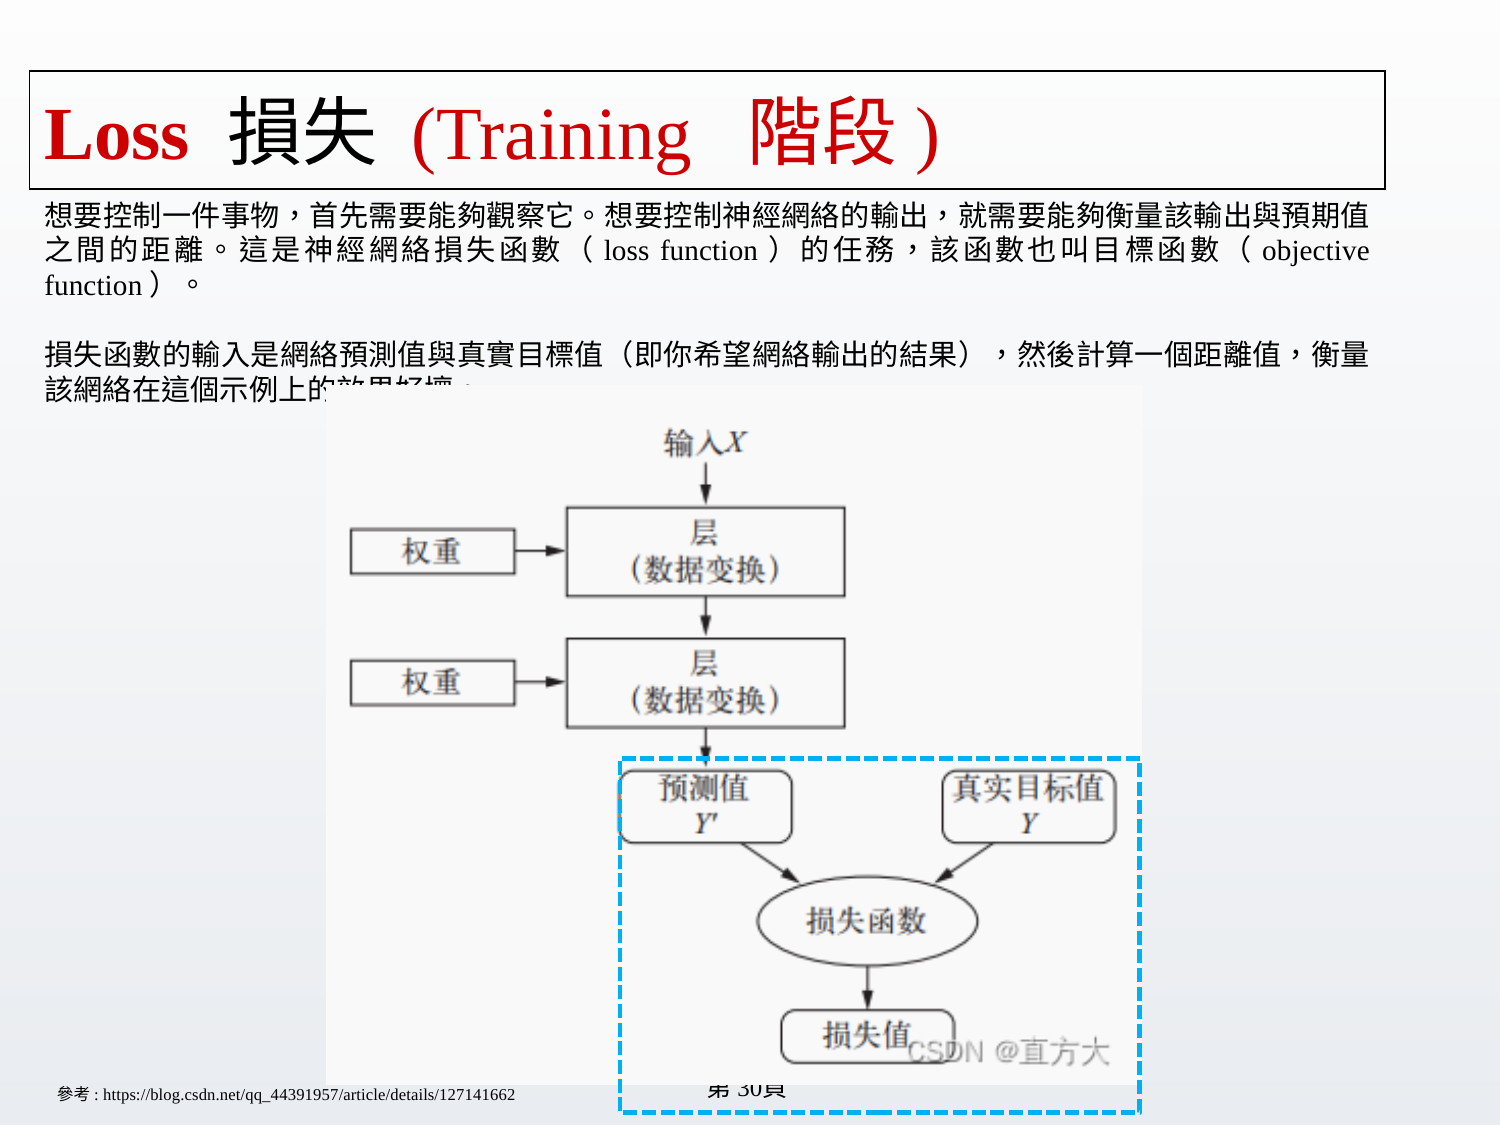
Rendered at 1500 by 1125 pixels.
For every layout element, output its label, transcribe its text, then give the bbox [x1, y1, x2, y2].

text_box 參考: https://blog.csdn.net/qq_44391957/article/details/127141662 [34, 1076, 550, 1112]
list 想要控制一件事物，首先需要能夠觀察它。想要控制神經網絡的輸出，就需要能夠衡量該輸出與預期值之間的距離。這是神經網絡損失函數（loss function）的任務，該函數也叫目標函數（objective function）。 損失函數的輸入是網絡預測值與真實目標值（即你希望網絡輸出的結果），然後計算一個距離值，衡量該網絡在這個示例上的效果好壞。 [29, 189, 1386, 1017]
title Loss 損失 (Training 階段) [29, 70, 1386, 189]
text_box [620, 1085, 1140, 1113]
picture [326, 385, 1142, 1085]
